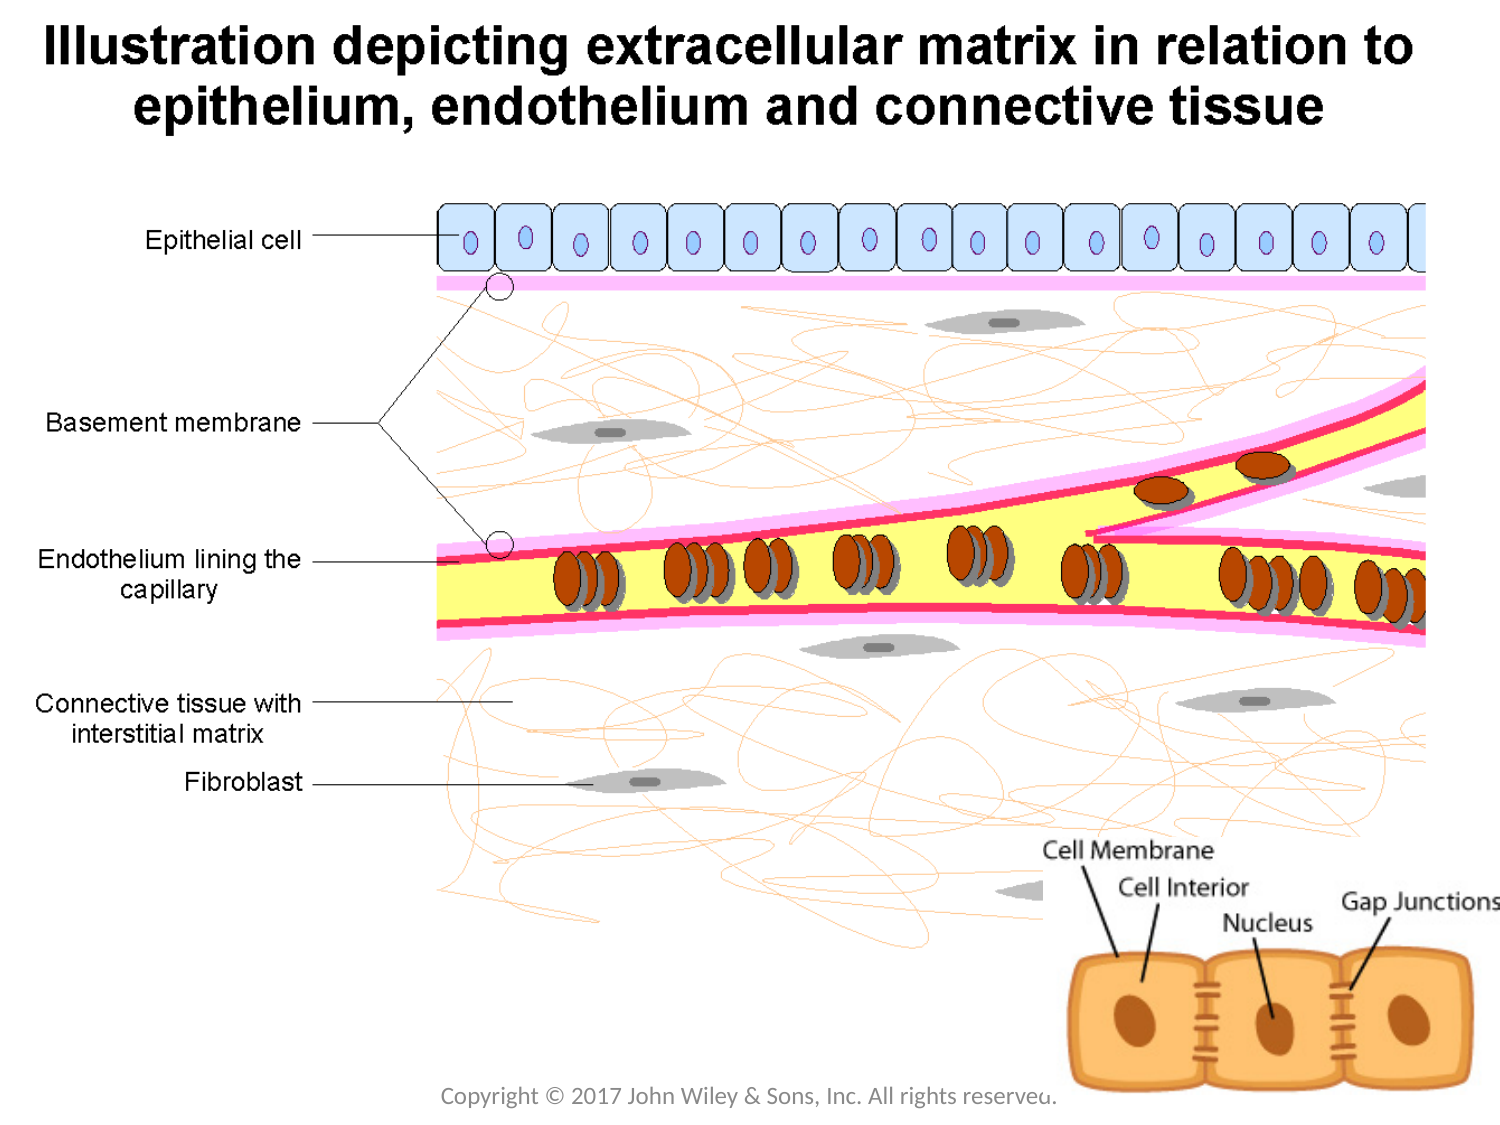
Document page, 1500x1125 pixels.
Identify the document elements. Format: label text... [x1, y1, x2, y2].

footer Copyright © 2017 John Wiley & Sons, Inc. All rights reserved. [322, 1065, 1178, 1125]
picture [24, 14, 1500, 1096]
